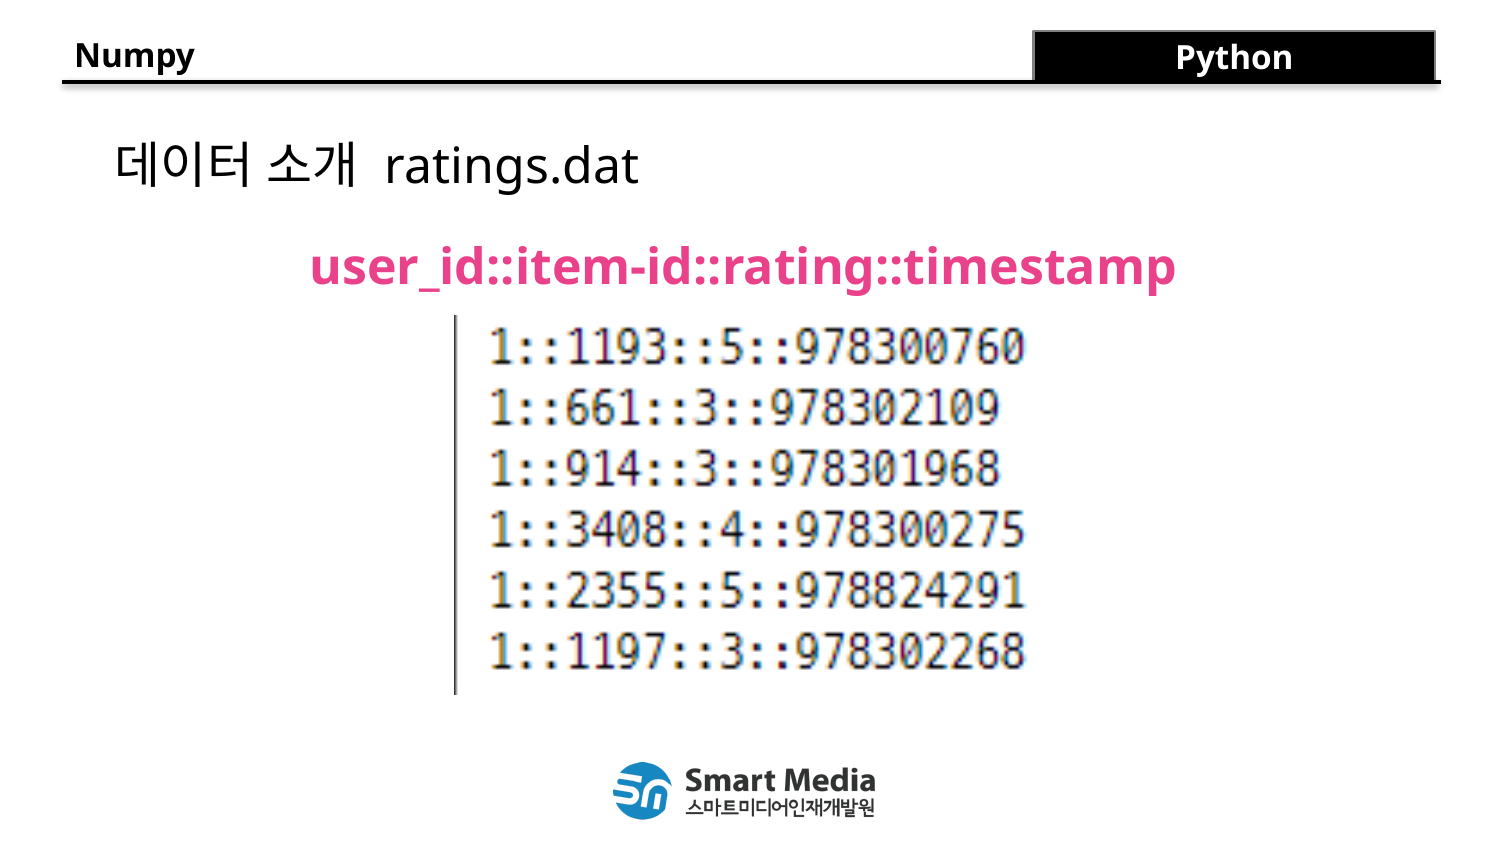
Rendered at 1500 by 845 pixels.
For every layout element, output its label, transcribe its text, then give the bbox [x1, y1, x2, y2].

text_box user_id::item-id::rating::timestamp [292, 227, 1208, 303]
text_box 데이터 소개 ratings.dat [100, 125, 1294, 201]
picture [613, 762, 875, 821]
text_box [58, 26, 1441, 83]
picture [454, 315, 1049, 695]
